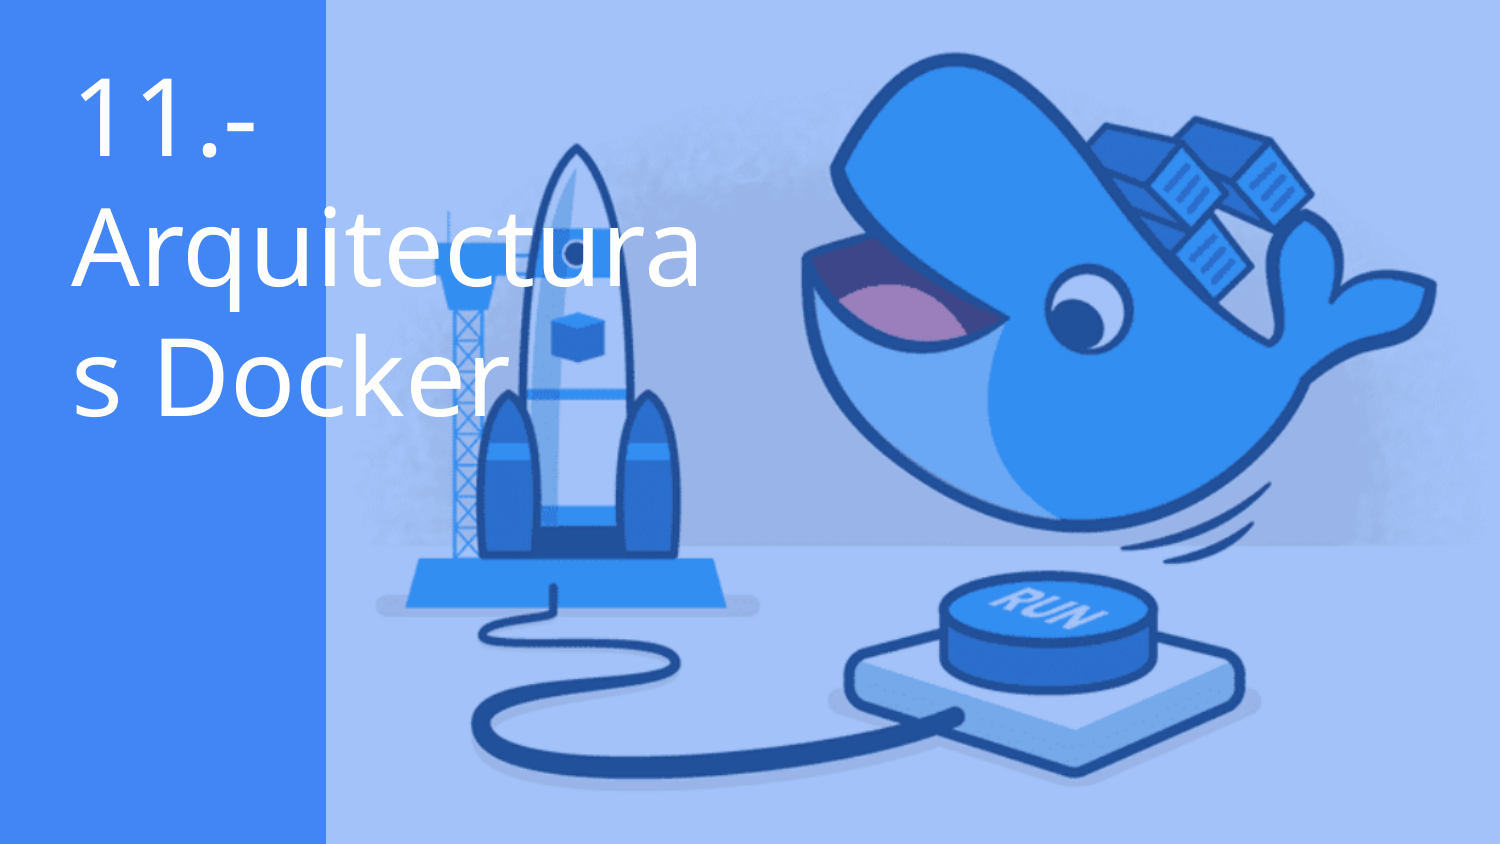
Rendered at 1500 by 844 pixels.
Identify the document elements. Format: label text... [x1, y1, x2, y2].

title 11.- Arquitecturas Docker [56, 40, 321, 445]
picture [326, 0, 1500, 844]
